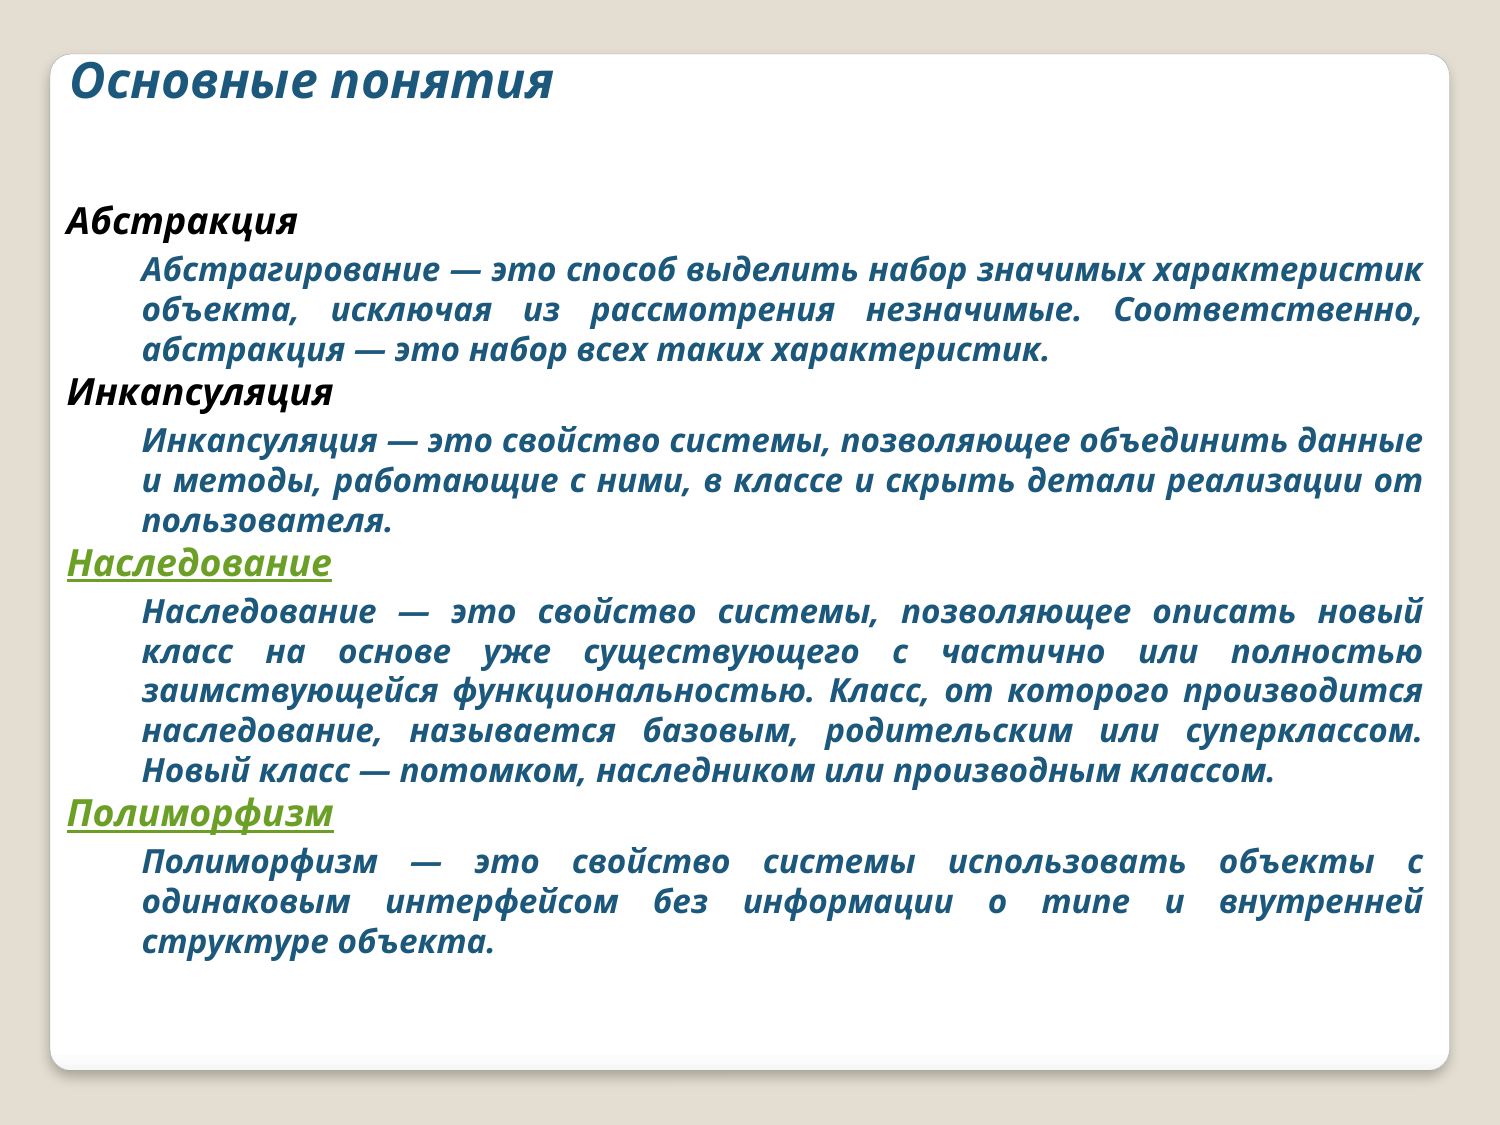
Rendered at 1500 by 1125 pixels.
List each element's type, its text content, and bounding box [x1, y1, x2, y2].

text_box Абстракция Абстрагирование — это способ выделить набор значимых характеристик объекта, исключая из рассмотрения незначимые. Соответственно, абстракция — это набор всех таких характеристик. Инкапсуляция Инкапсуляция — это свойство системы, позволяющее объединить данные и методы, работающие с ними, в классе и скрыть детали реализации от пользователя. Наследование Наследование — это свойство системы, позволяющее описать новый класс на основе уже существующего с частично или полностью заимствующейся функциональностью. Класс, от которого производится наследование, называется базовым, родительским или суперклассом. Новый класс — потомком, наследником или производным классом. Полиморфизм Полиморфизм — это свойство системы использовать объекты с одинаковым интерфейсом без информации о типе и внутренней структуре объекта. [51, 189, 1440, 1013]
text_box Основные понятия [55, 40, 637, 116]
